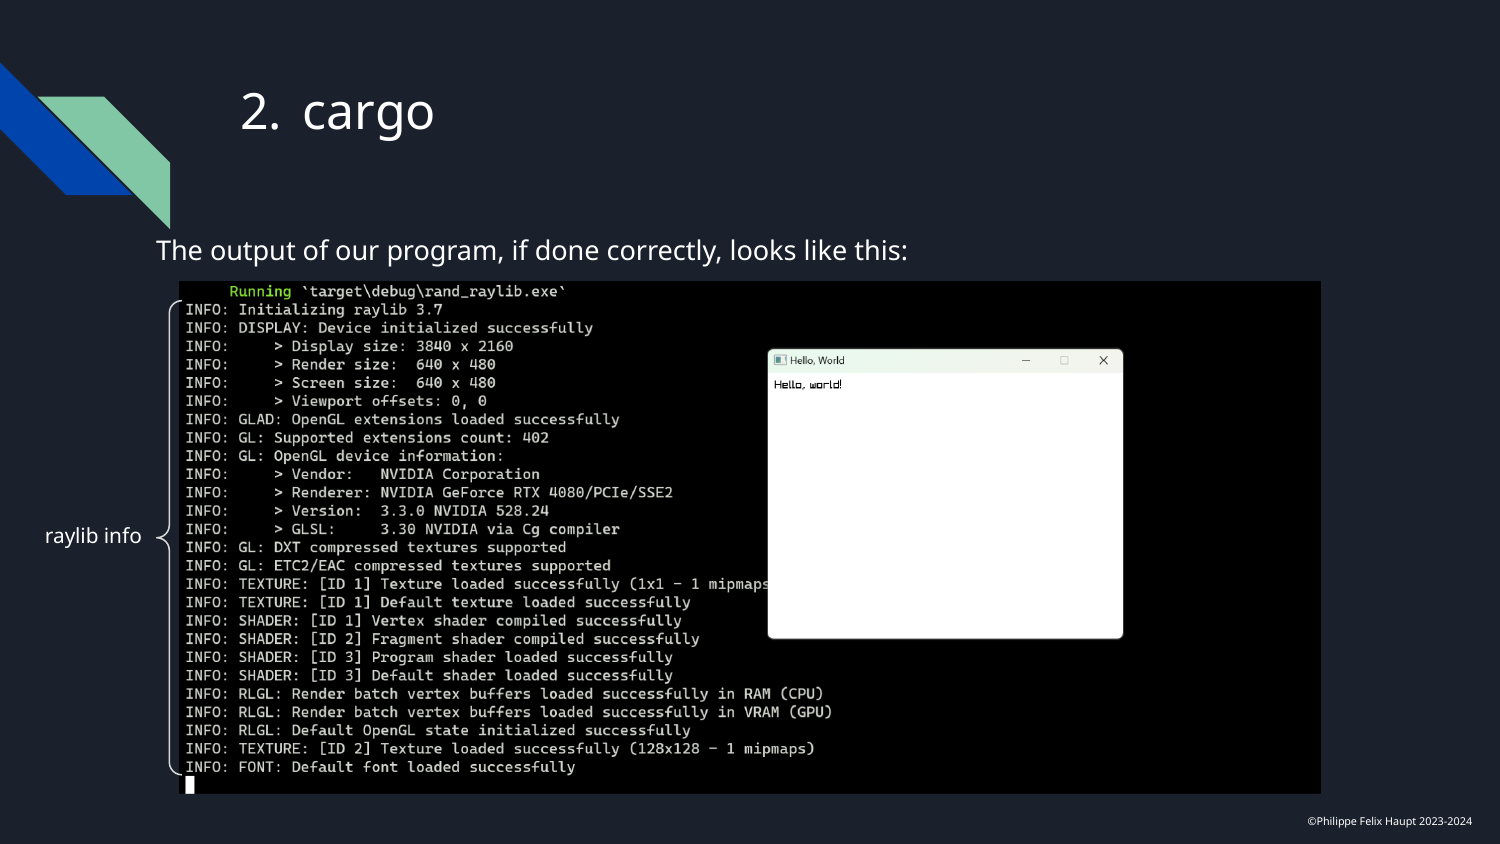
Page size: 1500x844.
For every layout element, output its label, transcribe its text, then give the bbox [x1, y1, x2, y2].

text_box raylib info [29, 509, 174, 561]
picture [179, 280, 1321, 794]
text_box [169, 561, 174, 772]
text_box The output of our program, if done correctly, looks like this: [141, 217, 1307, 281]
text_box ©Philippe Felix Haupt 2023-2024 [1292, 801, 1500, 844]
text_box [169, 303, 174, 509]
title cargo [212, 64, 1368, 215]
